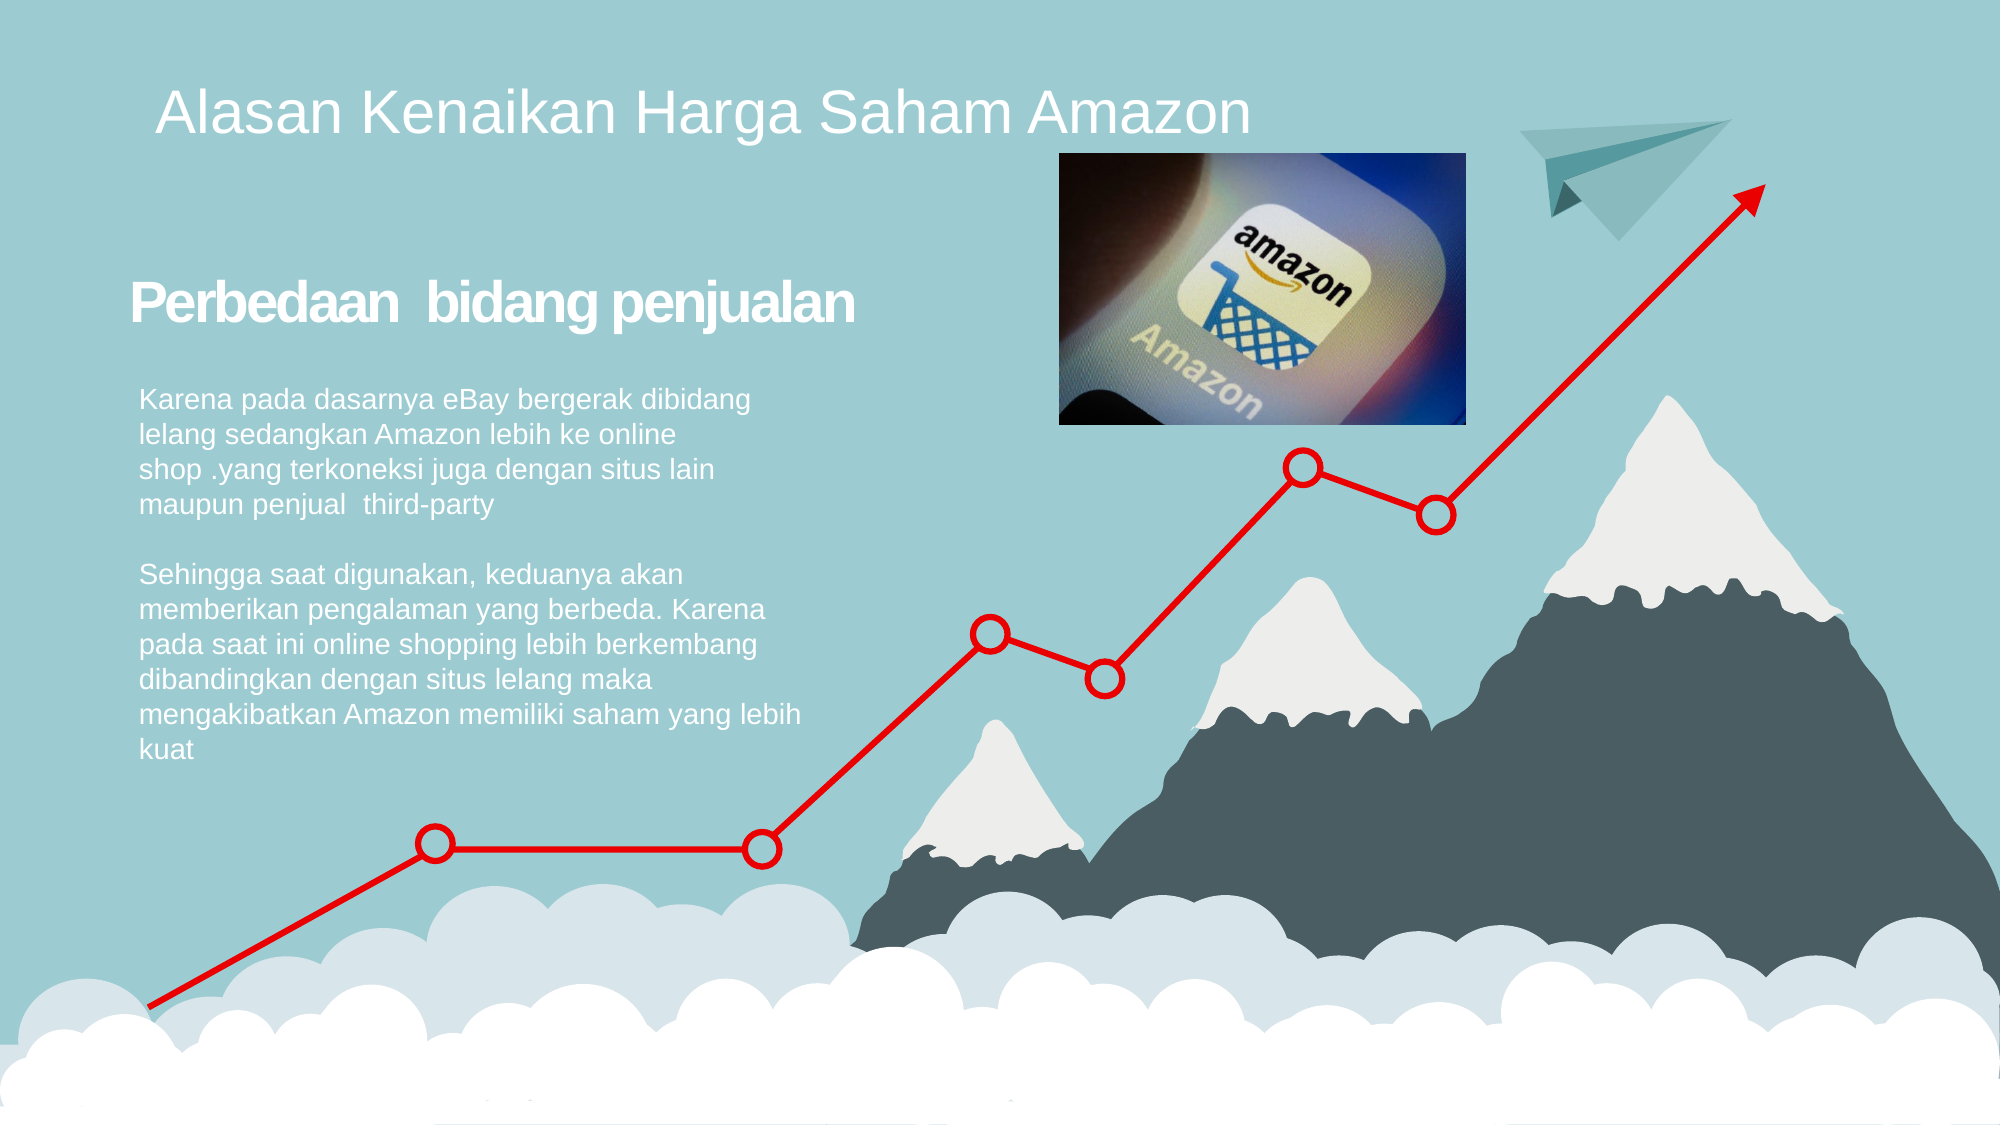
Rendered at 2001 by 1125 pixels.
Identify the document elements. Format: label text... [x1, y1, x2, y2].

text_box [370, 855, 434, 883]
text_box [1466, 243, 1709, 392]
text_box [1553, 52, 1744, 243]
text_box Karena pada dasarnya eBay bergerak dibidang lelang sedangkan Amazon lebih ke online shop .yang terkoneksi juga dengan situs lain maupun penjual third-party Sehingga saat digunakan, keduanya akan memberikan pengalaman yang berbeda. Karena pada saat ini online shopping lebih berkembang dibandingkan dengan situs lelang maka mengakibatkan Amazon memiliki saham yang lebih kuat [124, 372, 823, 773]
text_box [416, 825, 454, 863]
text_box [1744, 184, 1766, 208]
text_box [721, 392, 2000, 883]
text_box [0, 946, 2000, 1125]
picture [1059, 153, 1466, 425]
text_box [452, 773, 721, 853]
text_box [0, 883, 2000, 946]
list Alasan Kenaikan Harga Saham Amazon [53, 55, 1357, 175]
text_box Perbedaan bidang penjualan [114, 256, 928, 342]
